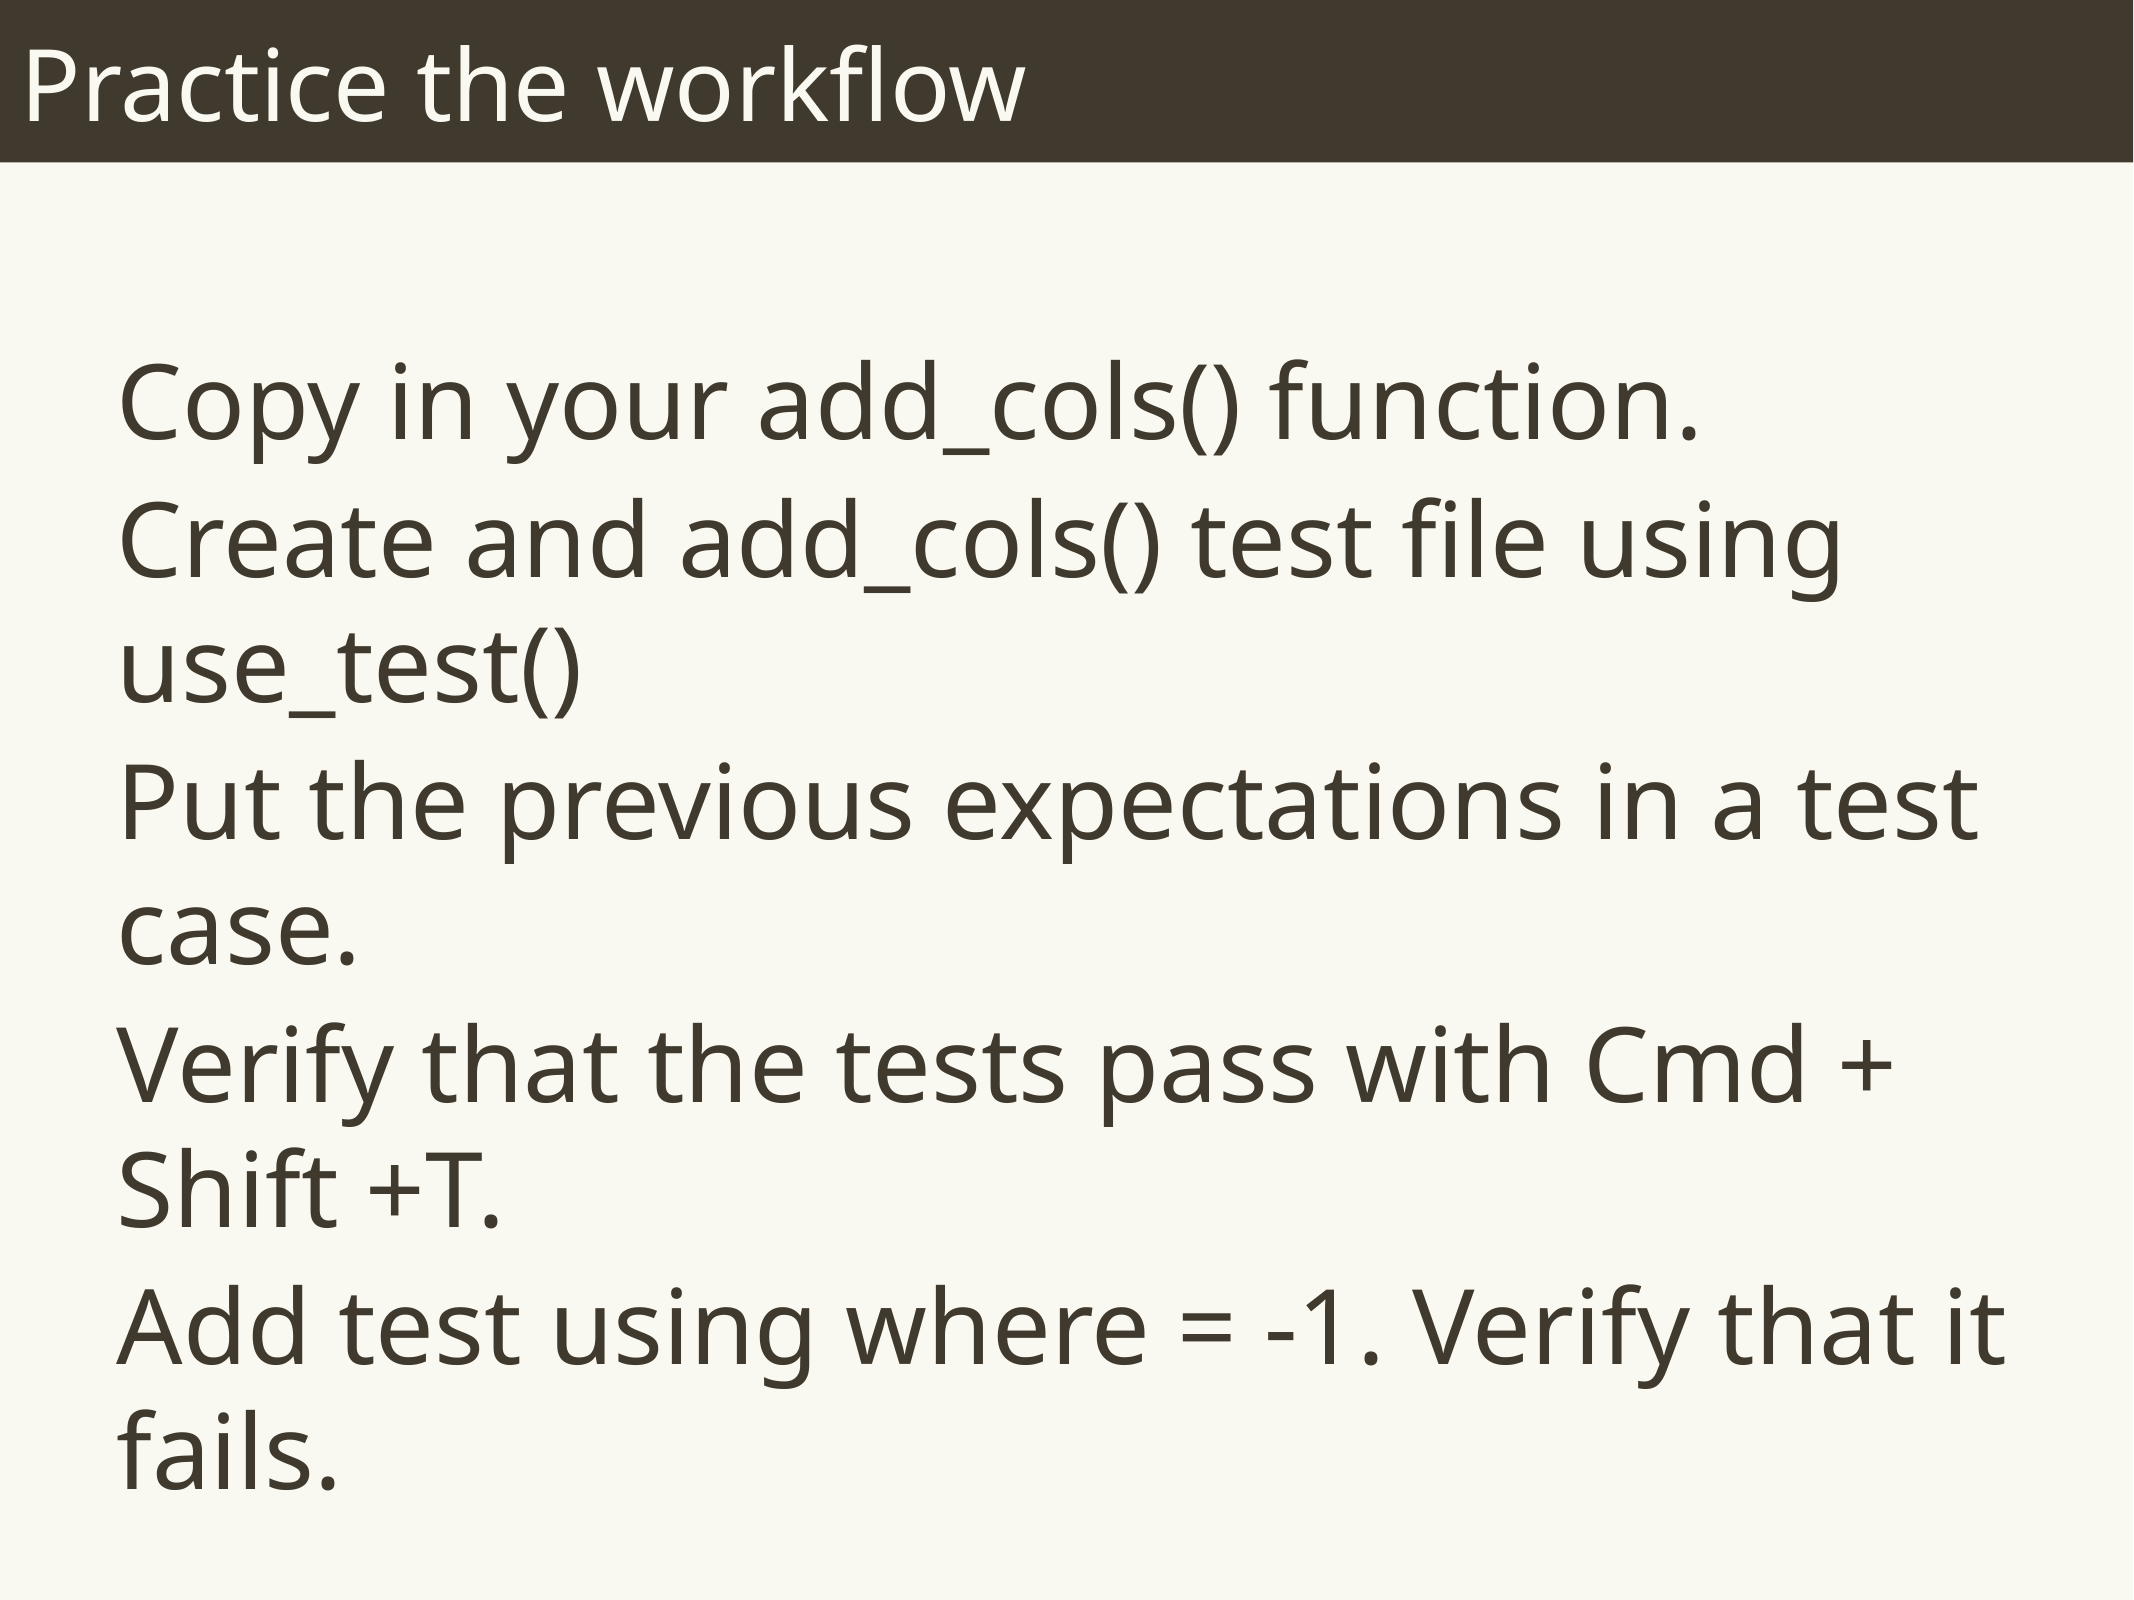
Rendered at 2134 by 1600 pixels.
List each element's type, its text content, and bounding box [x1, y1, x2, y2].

title Practice the workflow [0, 0, 2134, 163]
list Copy in your add_cols() function. Create and add_cols() test file using use_test() Put the previous expectations in a test case. Verify that the tests pass with Cmd + Shift +T. Add test using where = -1. Verify that it fails. [108, 388, 2026, 1458]
